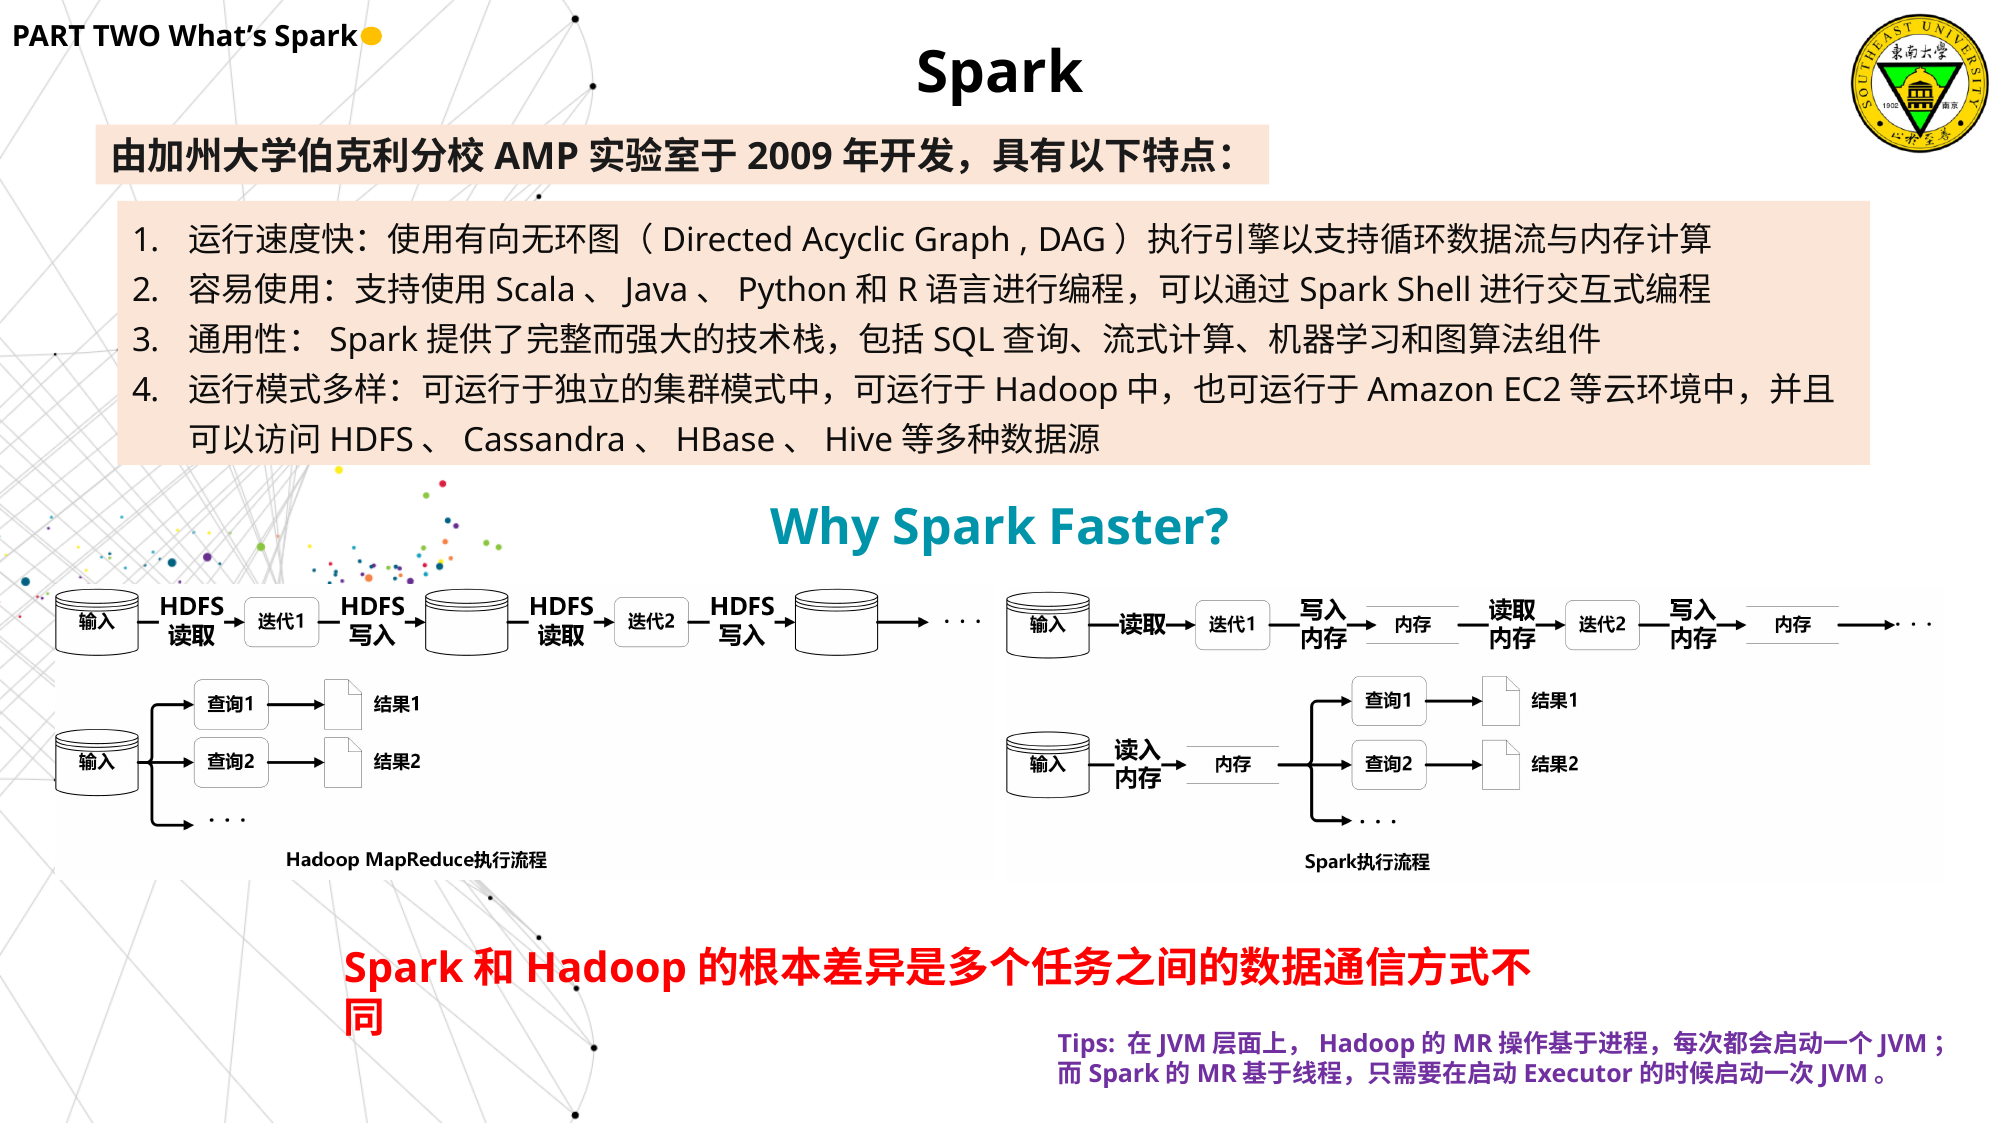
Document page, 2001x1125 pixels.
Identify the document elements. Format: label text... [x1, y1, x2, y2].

text_box Tips: 在JVM层面上，Hadoop的MR操作基于进程，每次都会启动一个JVM；而Spark的MR基于线程，只需要在启动Executor的时候启动一次JVM。 [1042, 1020, 1982, 1096]
text_box Why Spark Faster? [755, 486, 1245, 562]
picture [1850, 0, 1989, 159]
text_box Spark [902, 26, 1098, 112]
text_box [359, 25, 384, 47]
picture [0, 0, 994, 1123]
text_box 运行速度快：使用有向无环图（Directed Acyclic Graph , DAG）执行引擎以支持循环数据流与内存计算 容易使用：支持使用Scala、Java、Python和R语言进行编程，可以通过Spark Shell进行交互式编程 通用性：Spark提供了完整而强大的技术栈，包括SQL查询、流式计算、机器学习和图算法组件 运行模式多样：可运行于独立的集群模式中，可运行于Hadoop中，也可运行于Amazon EC2等云环境中，并且可以访问HDFS、Cassandra、HBase、Hive等多种数据源 [117, 200, 1871, 465]
text_box PART TWO What’s Spark [0, 9, 373, 60]
picture [1006, 587, 1945, 882]
text_box 由加州大学伯克利分校AMP实验室于2009年开发，具有以下特点： [95, 124, 1270, 185]
text_box Spark和Hadoop的根本差异是多个任务之间的数据通信方式不同 [329, 933, 1567, 1049]
